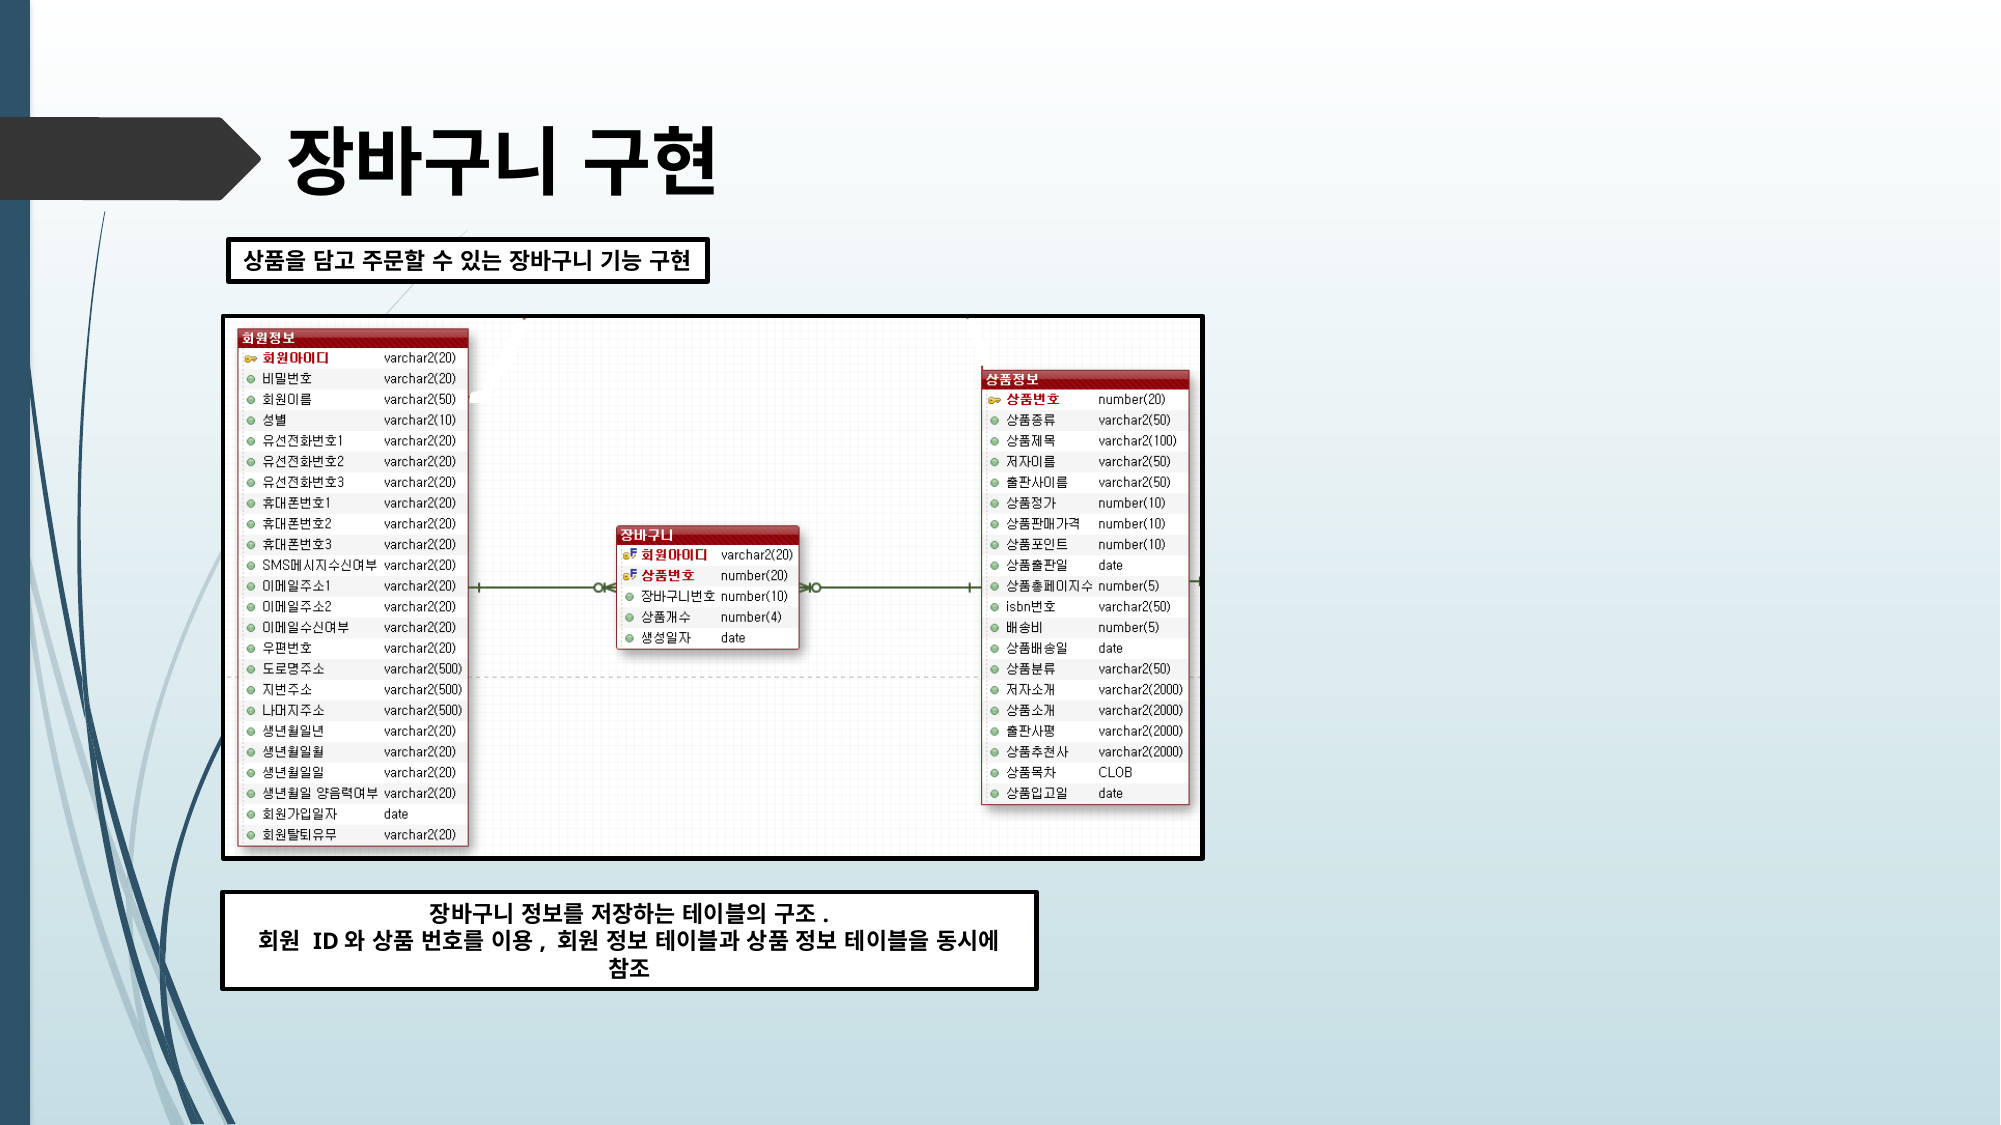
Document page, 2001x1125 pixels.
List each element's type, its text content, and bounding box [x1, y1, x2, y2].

text_box 장바구니 정보를 저장하는 테이블의 구조. 회원 ID와 상품 번호를 이용, 회원 정보 테이블과 상품 정보 테이블을 동시에 참조 [221, 891, 1037, 990]
text_box 상품을 담고 주문할 수 있는 장바구니 기능 구현 [227, 238, 709, 283]
text_box 장바구니 구현 [271, 107, 736, 212]
picture [225, 317, 1201, 857]
